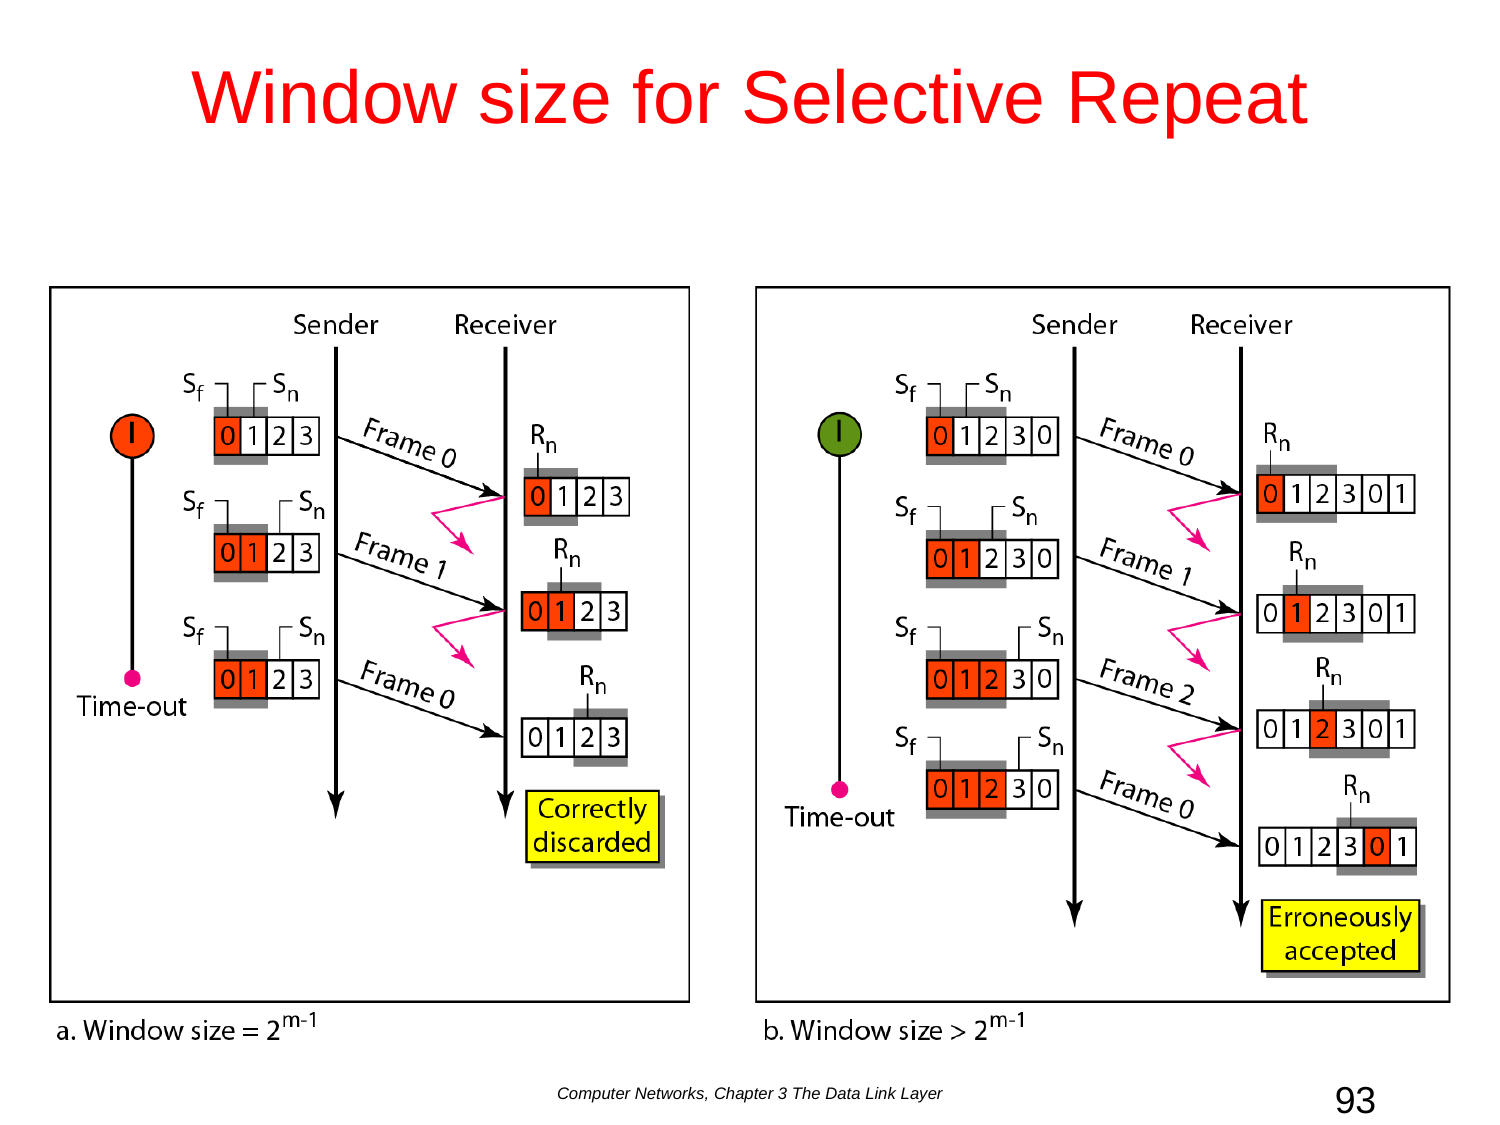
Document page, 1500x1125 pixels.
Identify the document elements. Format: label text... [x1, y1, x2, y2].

picture [49, 286, 1451, 1048]
title Window size for Selective Repeat [0, 0, 1500, 188]
footer Computer Networks, Chapter 3 The Data Link Layer [0, 1074, 1500, 1125]
